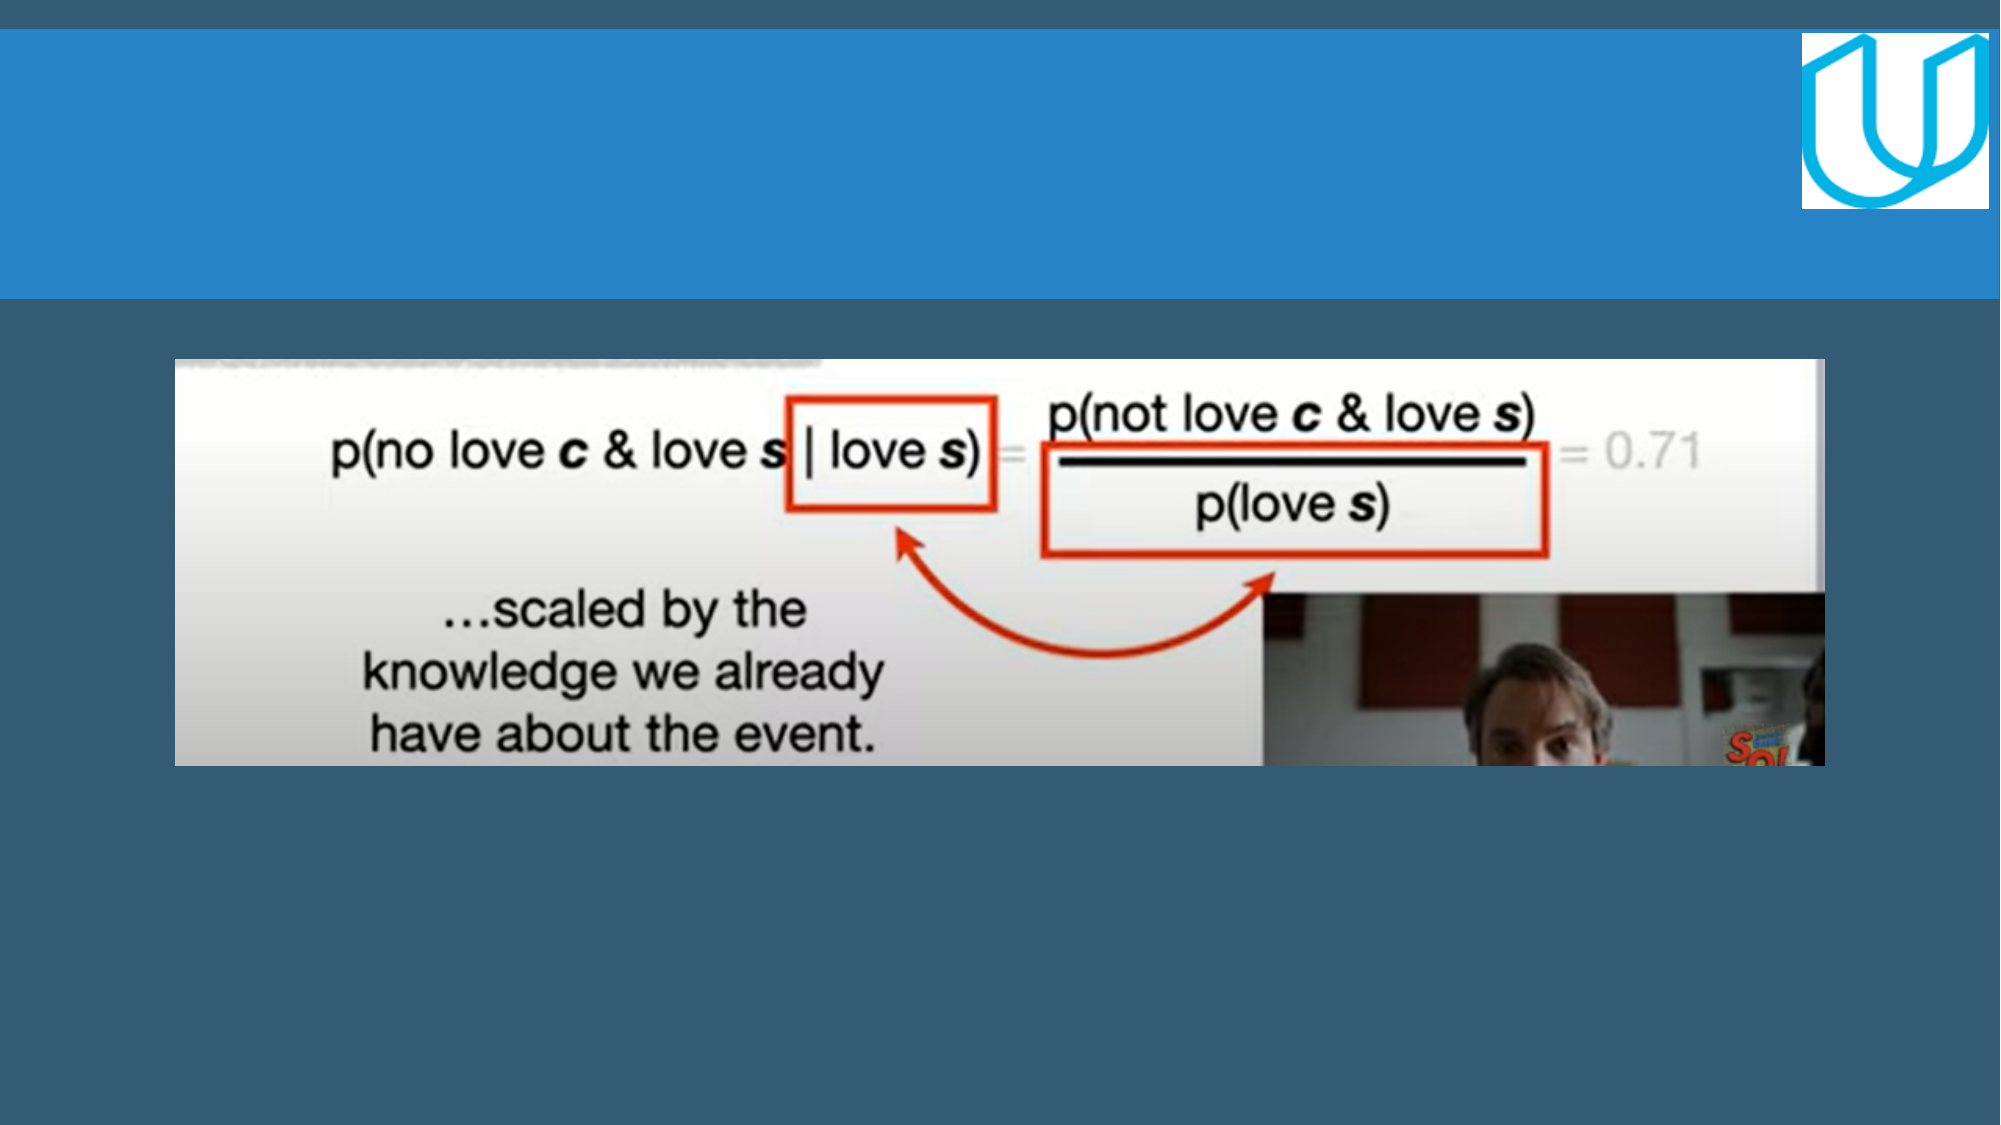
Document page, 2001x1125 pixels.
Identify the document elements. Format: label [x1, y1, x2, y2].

picture [1876, 124, 1989, 209]
picture [1933, 47, 1974, 167]
picture [1802, 33, 1989, 167]
picture [175, 359, 1825, 766]
picture [1802, 149, 1866, 209]
picture [1816, 47, 1912, 197]
